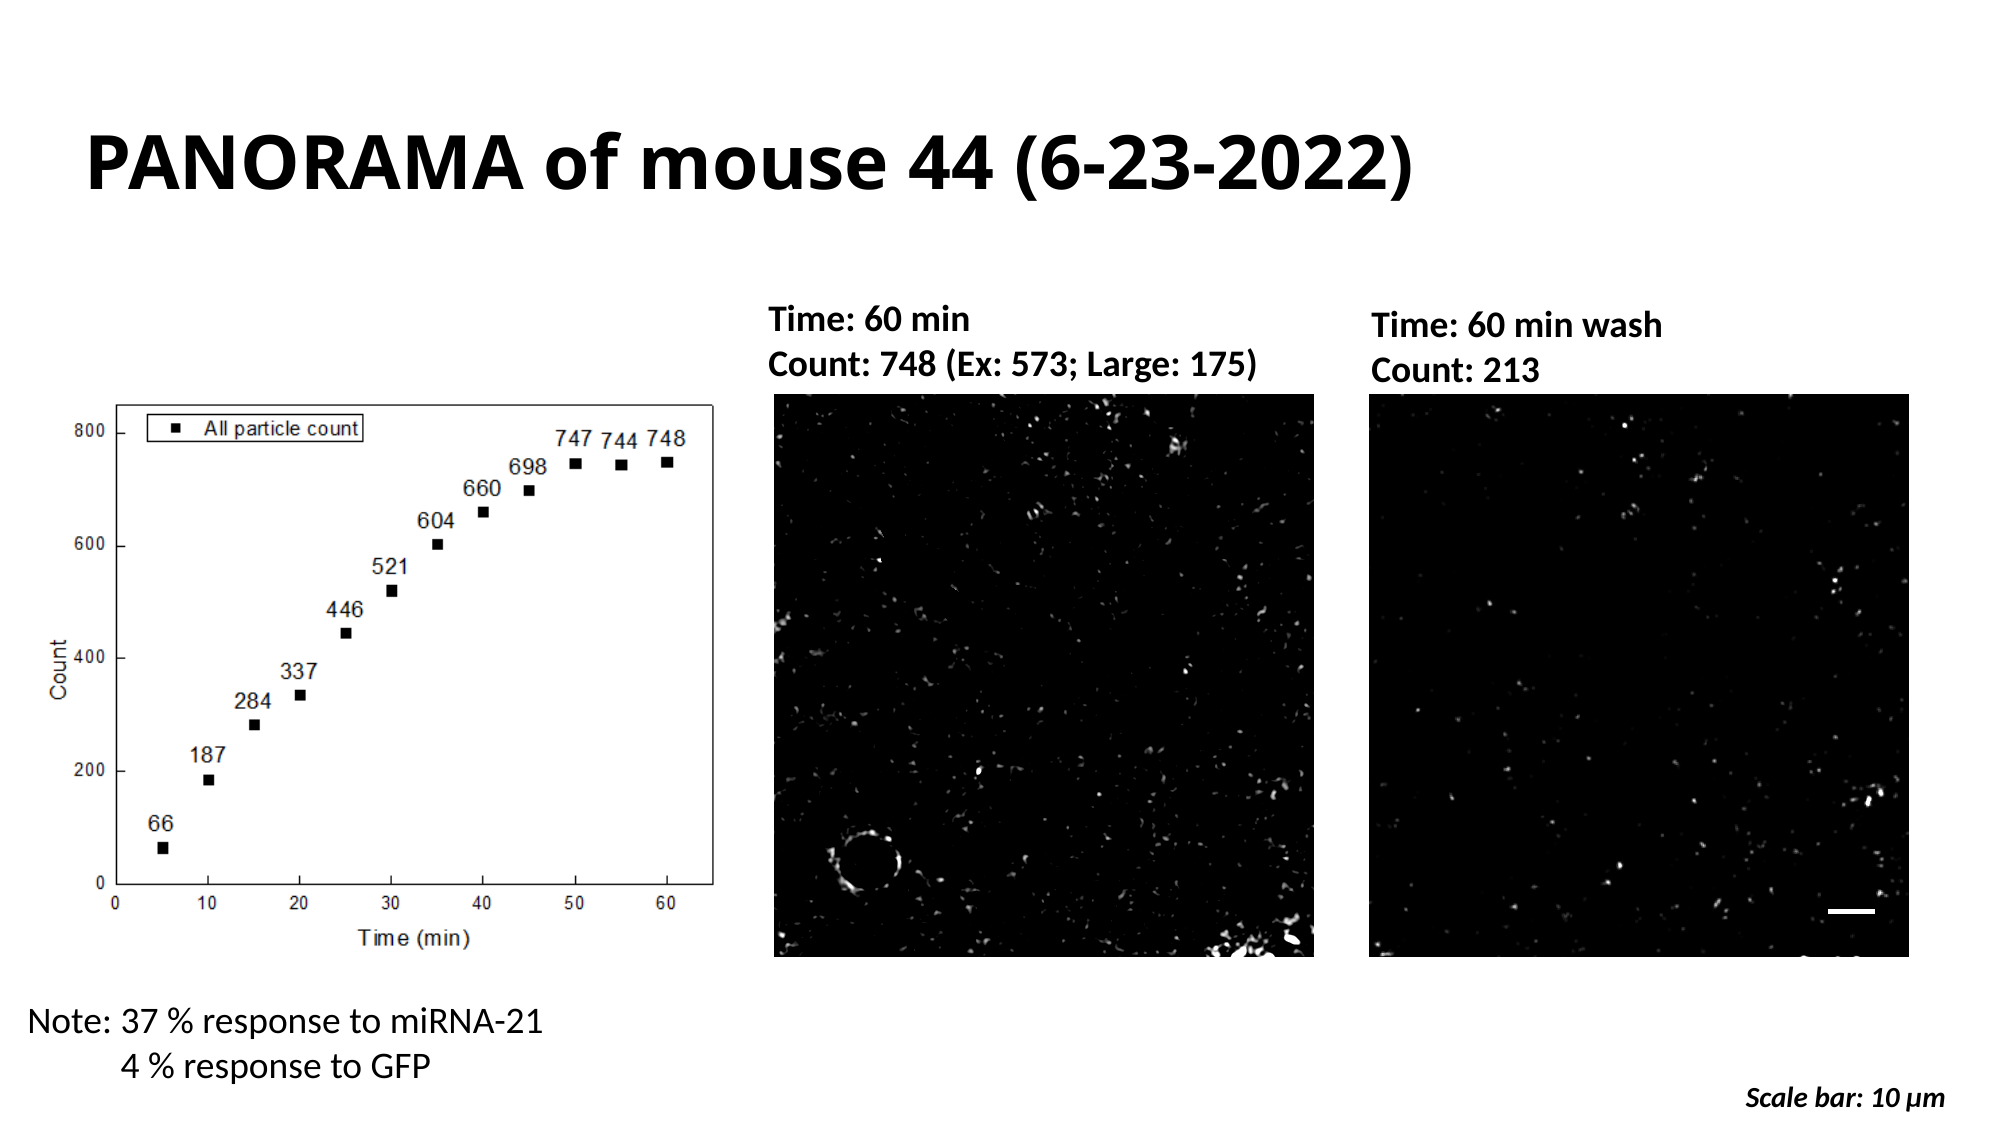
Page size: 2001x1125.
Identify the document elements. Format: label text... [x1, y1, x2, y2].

picture [774, 394, 1314, 957]
text_box Scale bar: 10 µm [1731, 1070, 2000, 1121]
picture [34, 388, 732, 957]
picture [1369, 394, 1909, 957]
text_box Time: 60 min wash Count: 213 [1356, 292, 1858, 533]
text_box Time: 60 min Count: 748 (Ex: 573; Large: 175) [753, 286, 1326, 391]
text_box Note: 37 % response to miRNA-21 4 % response to GFP [12, 943, 741, 1125]
text_box PANORAMA of mouse 44 (6-23-2022) [70, 82, 2000, 249]
